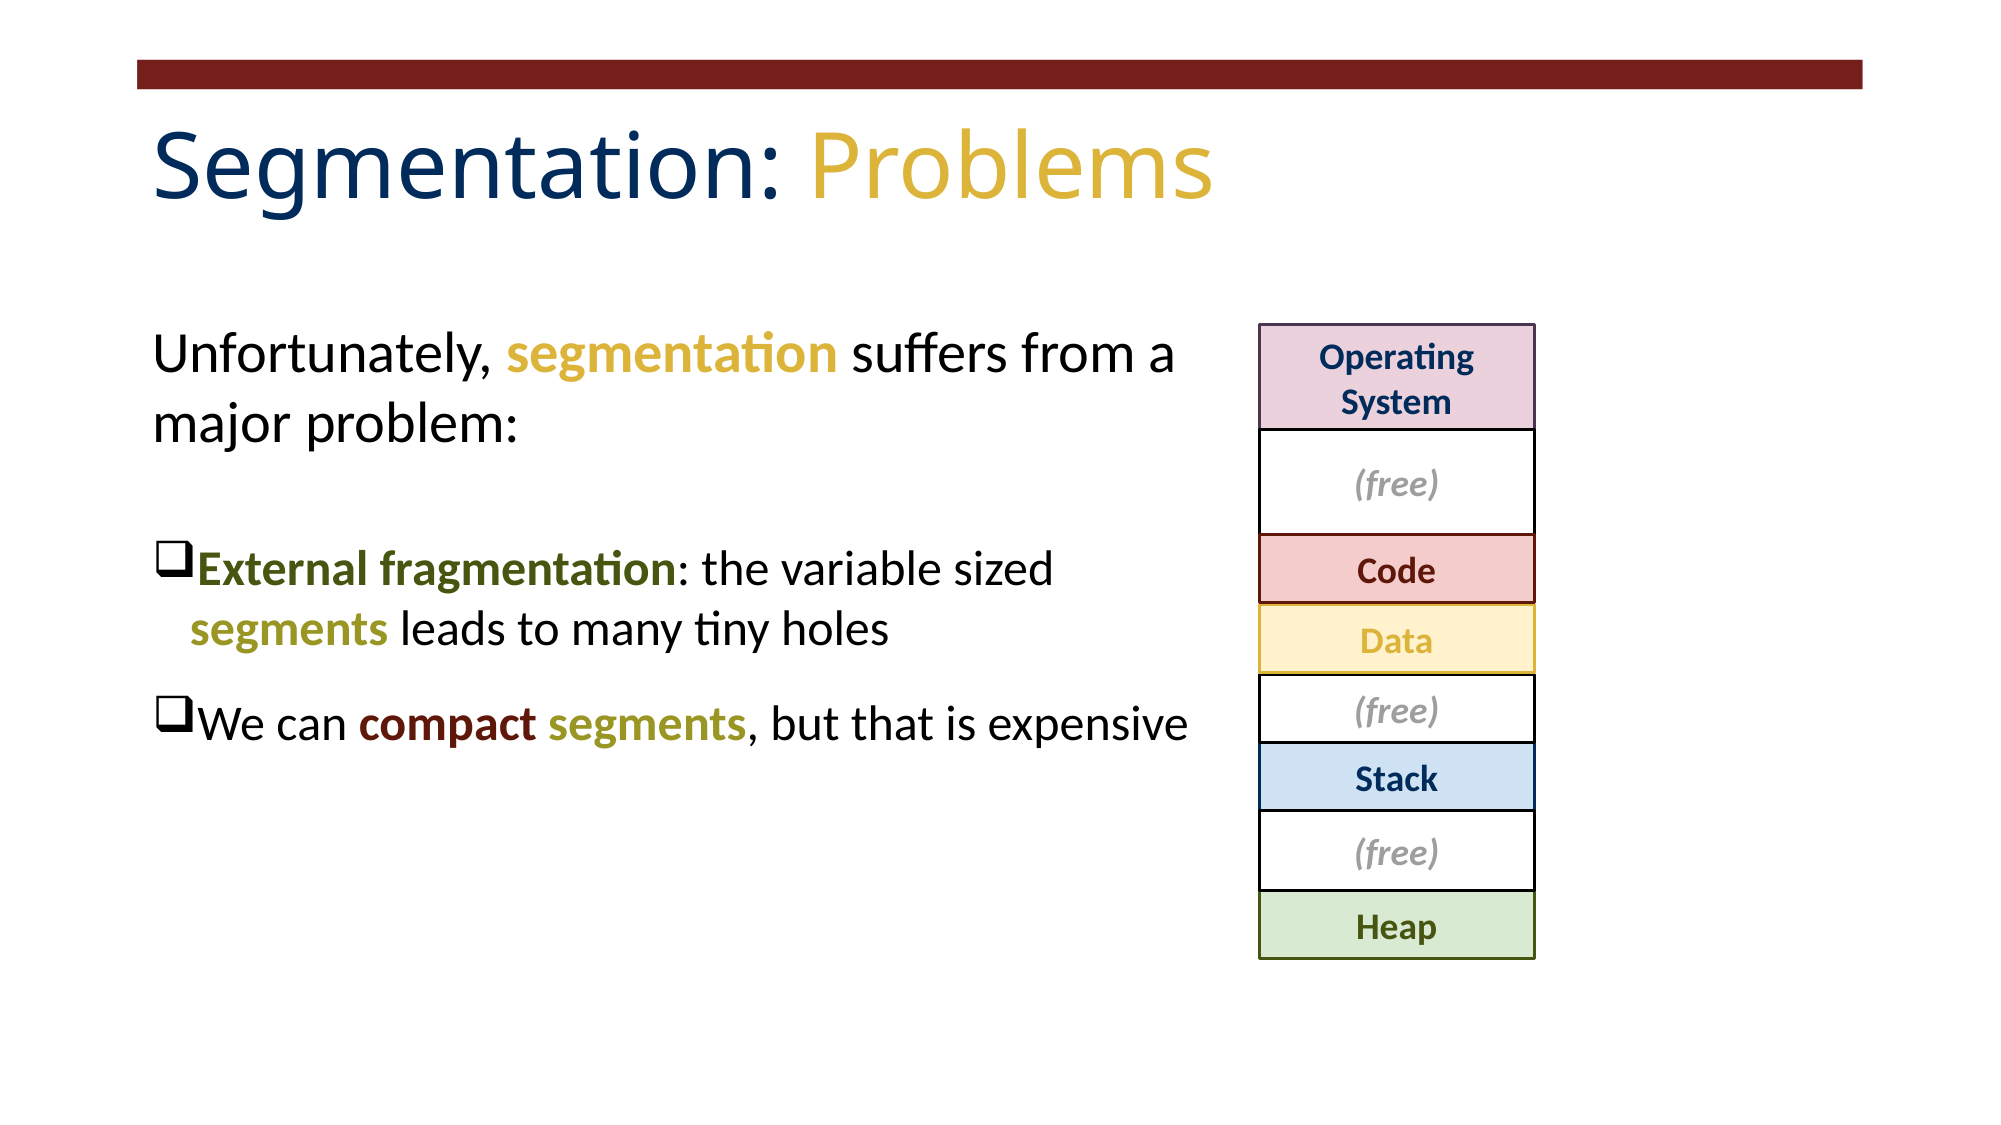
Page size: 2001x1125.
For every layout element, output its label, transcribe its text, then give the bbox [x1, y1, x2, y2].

title Segmentation: Problems [137, 59, 1863, 278]
text_box (free) [1259, 810, 1535, 891]
list Unfortunately, segmentation suffers from a major problem: External fragmentation: the variable sized segments leads to many tiny holes We can compact segments, but that is expensive [137, 299, 1235, 1103]
text_box (free) [1259, 674, 1535, 743]
text_box Data [1259, 604, 1535, 673]
text_box (free) [1259, 429, 1535, 534]
text_box Code [1259, 534, 1535, 603]
text_box Stack [1259, 743, 1535, 810]
text_box Operating System [1259, 324, 1535, 429]
text_box Heap [1259, 891, 1535, 959]
